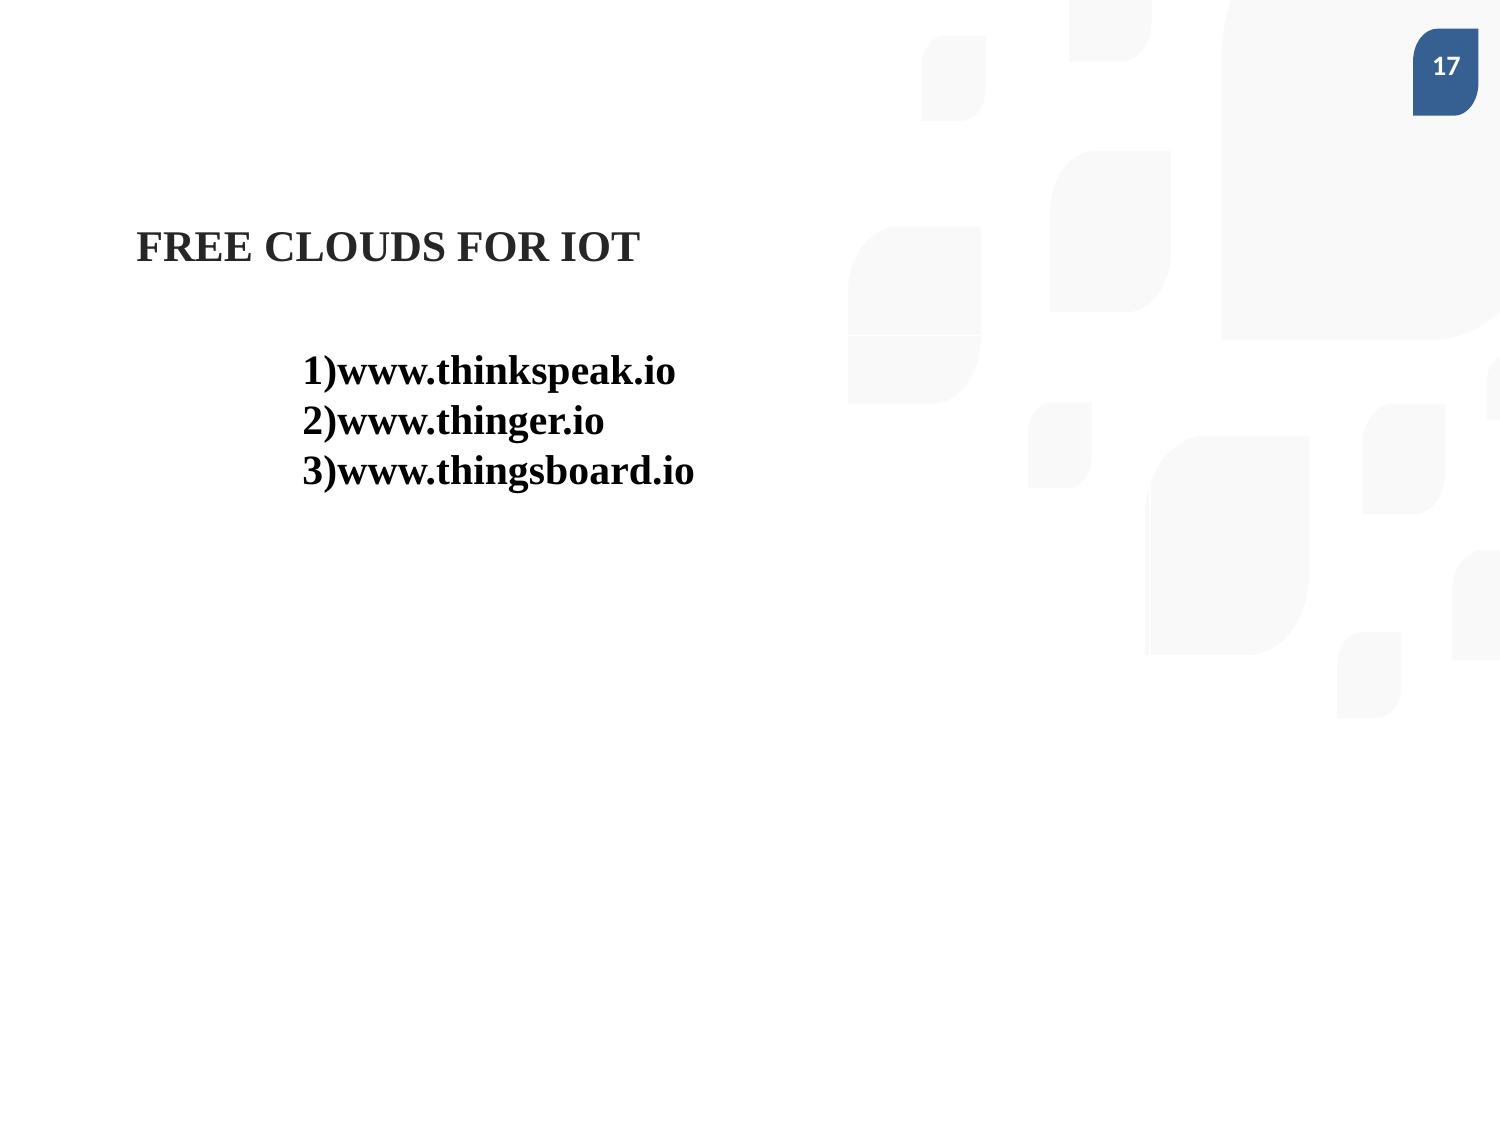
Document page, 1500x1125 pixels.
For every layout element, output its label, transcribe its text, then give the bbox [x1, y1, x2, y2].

text_box 1)www.thinkspeak.io 2)www.thinger.io 3)www.thingsboard.io [287, 335, 1150, 781]
title FREE CLOUDS FOR IOT [121, 187, 1500, 300]
